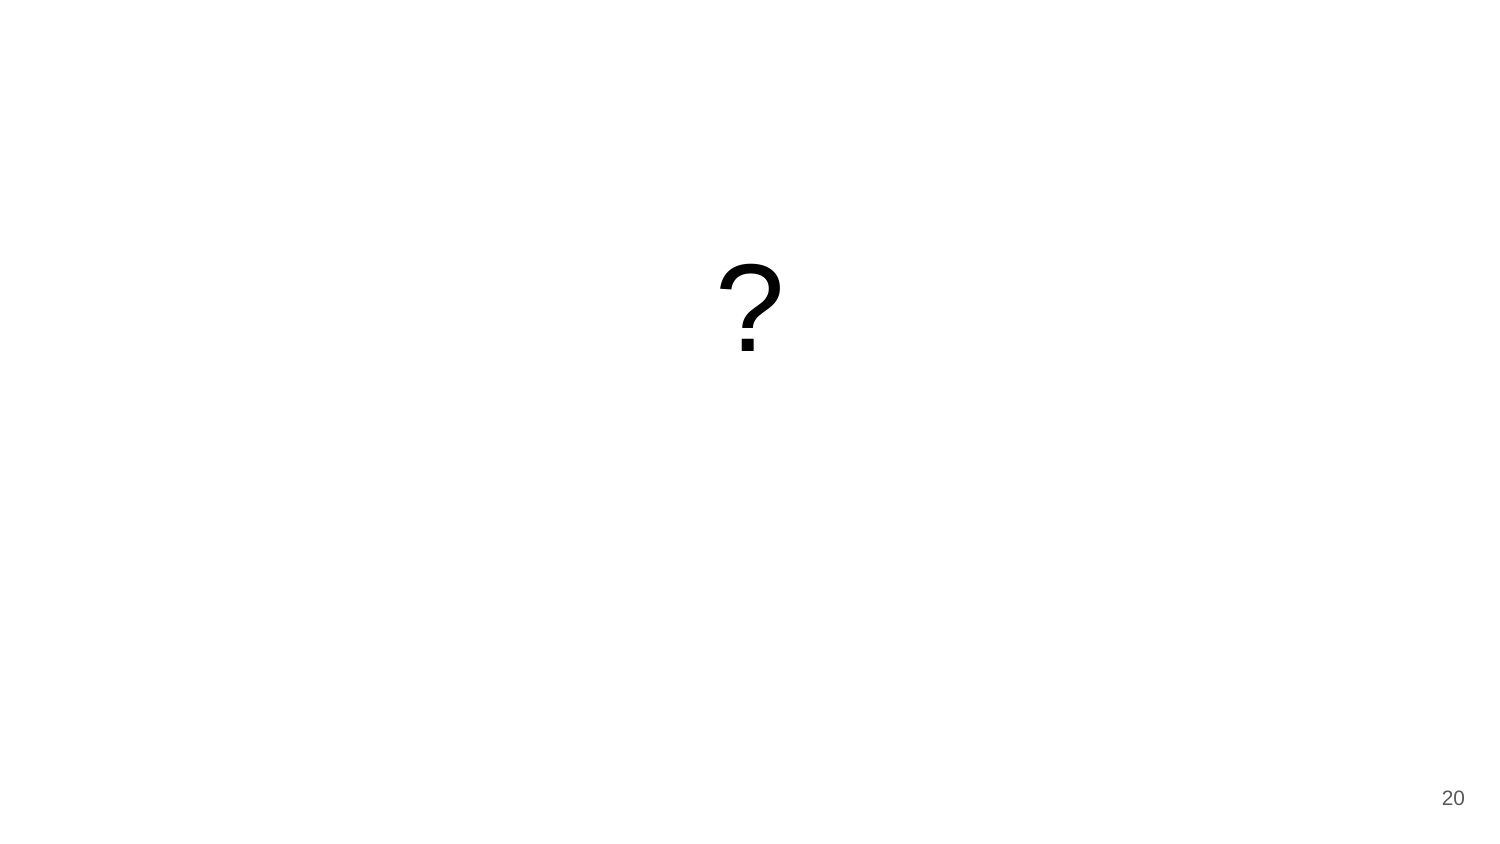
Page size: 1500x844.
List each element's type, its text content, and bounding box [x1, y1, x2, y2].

slide_number ‹#› [1389, 764, 1480, 830]
list ? [51, 189, 1449, 750]
